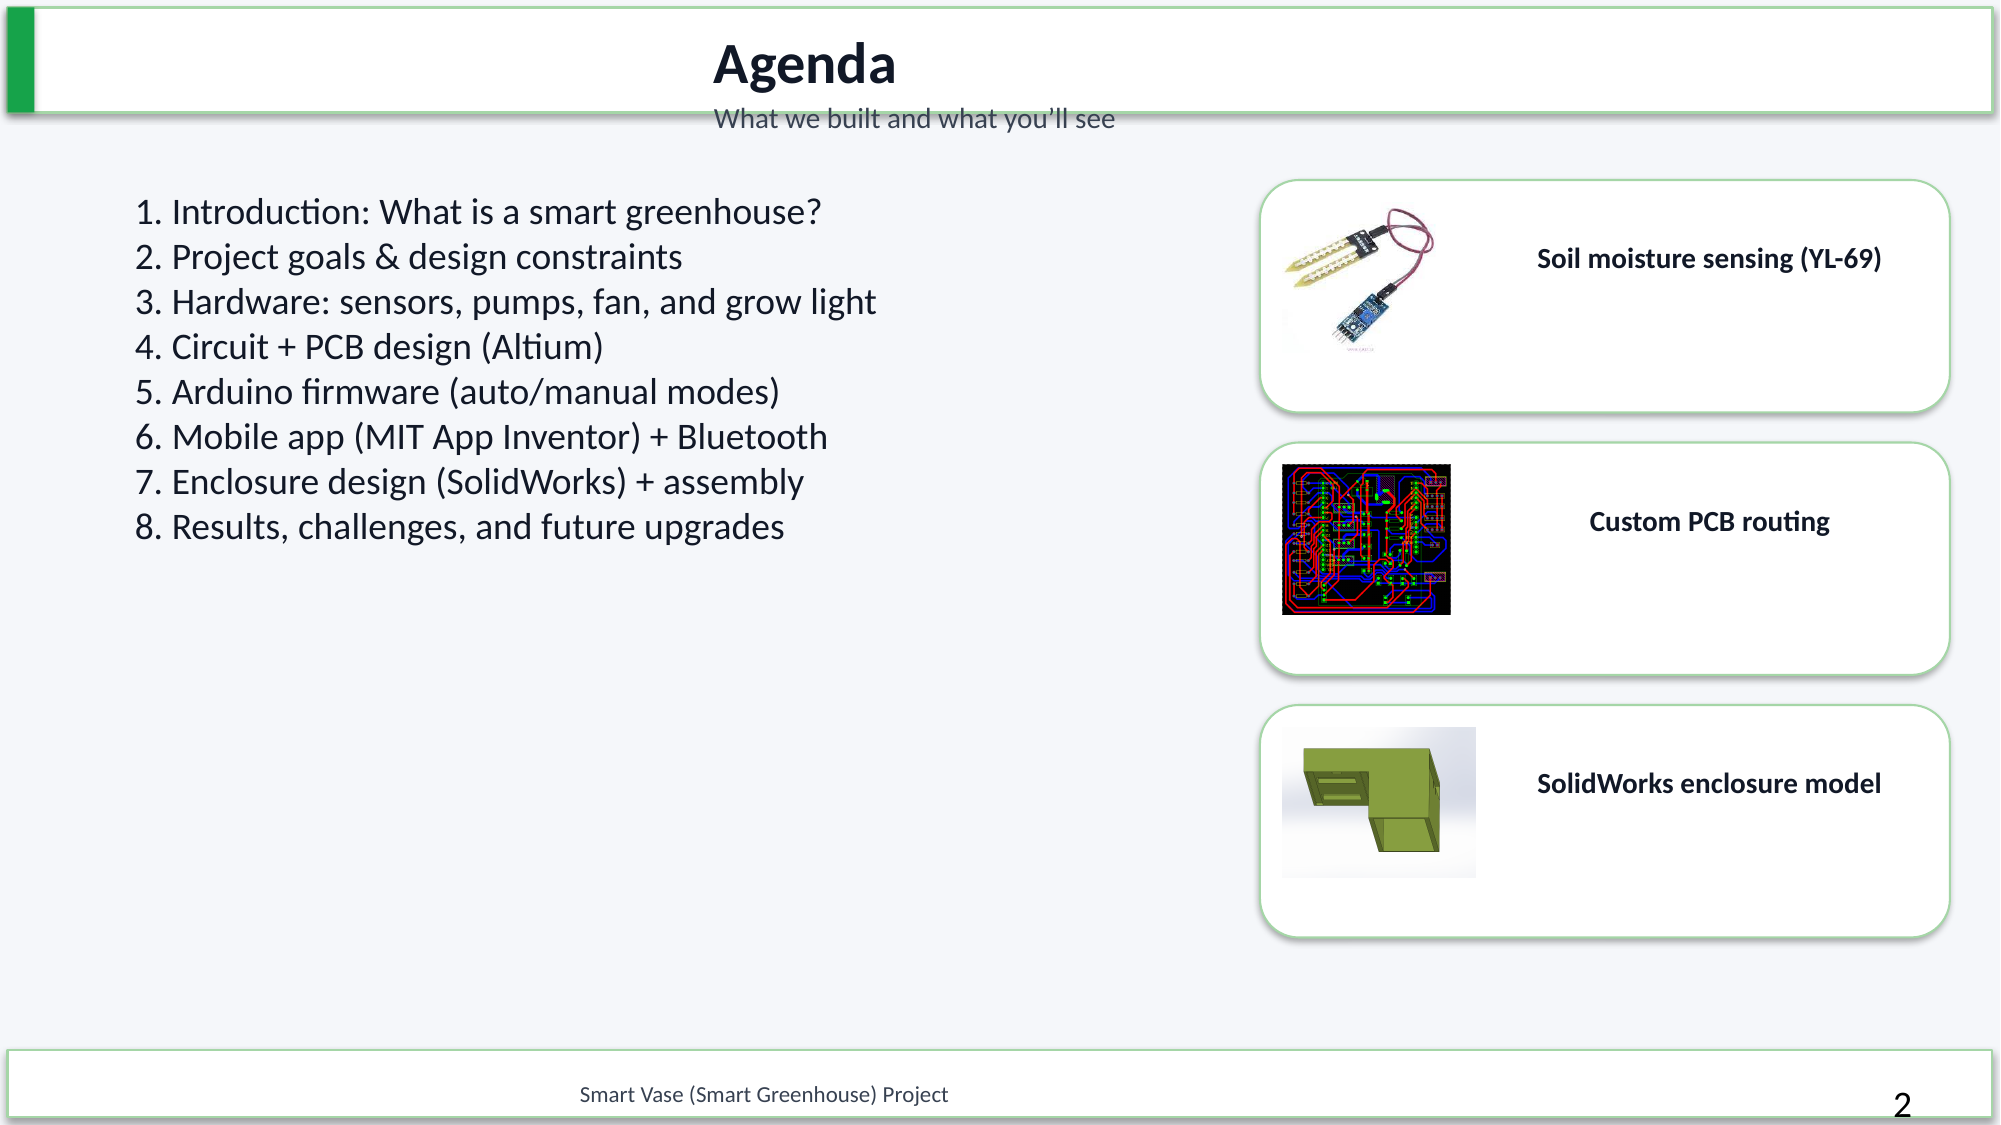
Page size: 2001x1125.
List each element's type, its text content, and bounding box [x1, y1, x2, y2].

text_box [1259, 179, 1951, 414]
text_box [7, 7, 35, 113]
text_box [7, 1049, 1993, 1118]
text_box [36, 7, 1993, 113]
picture [1282, 464, 1452, 616]
text_box [1259, 704, 1951, 939]
picture [1282, 202, 1438, 353]
text_box [1259, 441, 1951, 676]
text_box 1. Introduction: What is a smart greenhouse? 2. Project goals & design constraints 3. Hardware: sensors, pumps, fan, and grow light 4. Circuit + PCB design (Altium) 5. Arduino firmware (auto/manual modes) 6. Mobile app (MIT App Inventor) + Bluetooth 7. Enclosure design (SolidWorks) + assembly 8. Results, challenges, and future upgrades [119, 179, 1200, 555]
text_box Smart Vase (Smart Greenhouse) Project [565, 1072, 965, 1115]
text_box 2 [1878, 1072, 1927, 1125]
text_box Soil moisture sensing (YL-69) [1522, 232, 1898, 283]
picture [1282, 727, 1476, 878]
text_box Agenda What we built and what you’ll see [699, 17, 1131, 142]
text_box Custom PCB routing [1574, 494, 1845, 545]
text_box SolidWorks enclosure model [1522, 757, 1898, 808]
